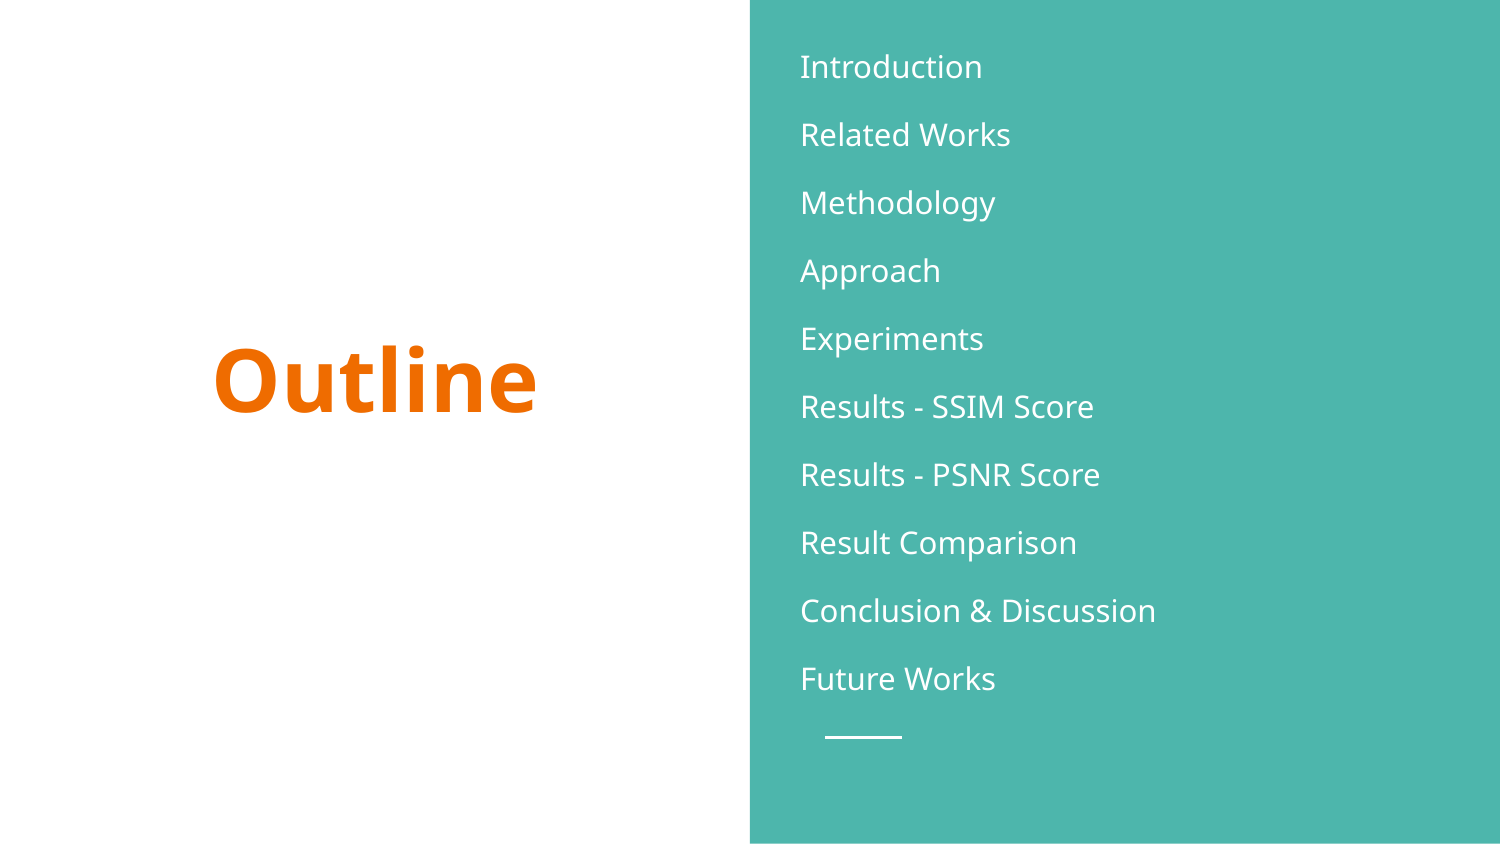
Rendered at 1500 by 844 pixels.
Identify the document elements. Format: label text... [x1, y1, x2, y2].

title Outline [43, 170, 708, 446]
list Introduction Related Works Methodology Approach Experiments Results - SSIM Score Results - PSNR Score Result Comparison Conclusion & Discussion Future Works [784, 13, 1414, 725]
